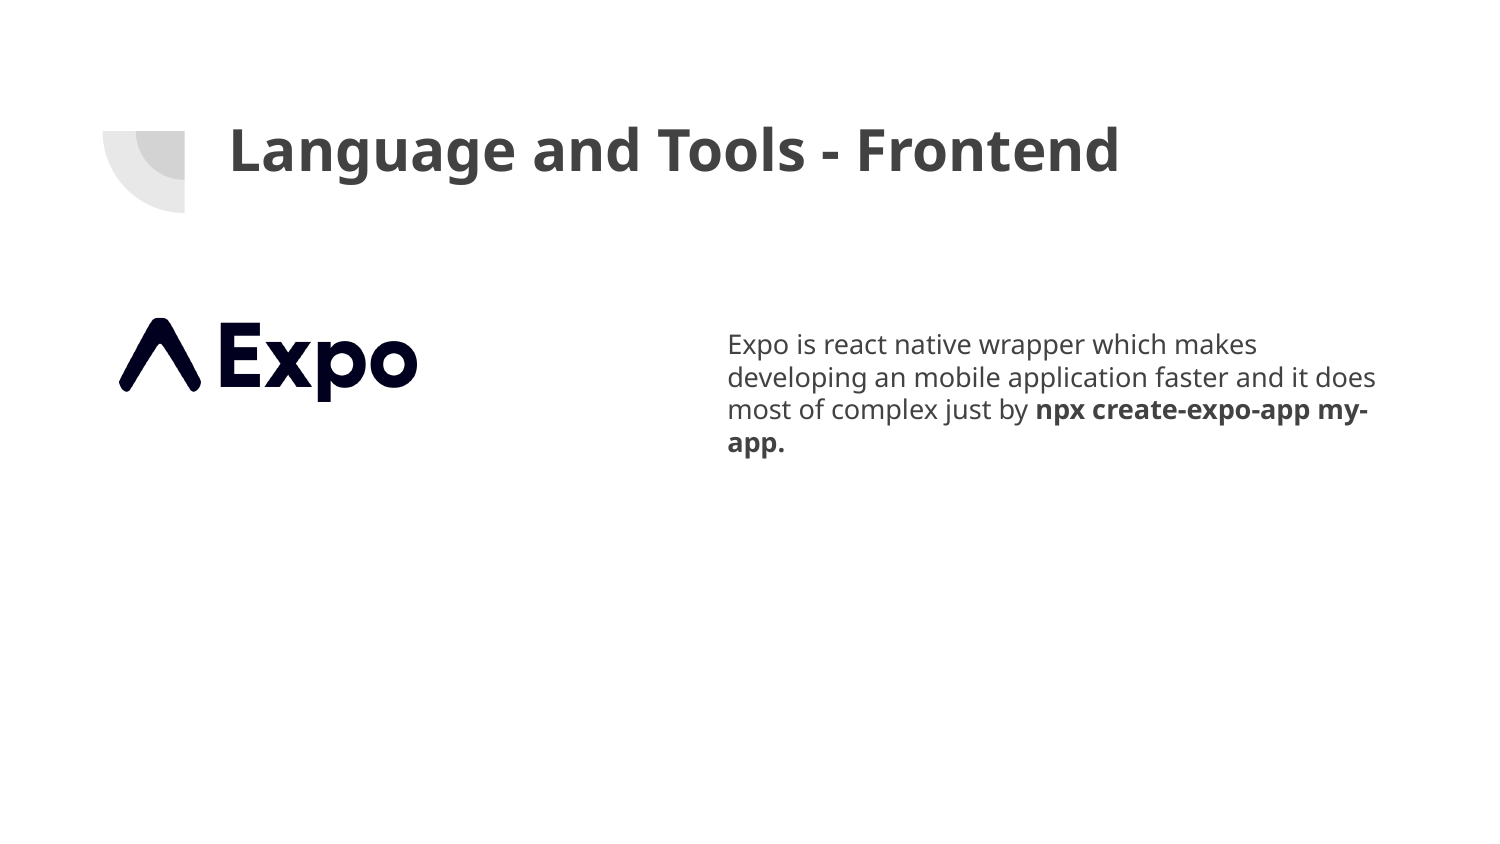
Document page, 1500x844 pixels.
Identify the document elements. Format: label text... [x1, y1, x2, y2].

text_box Expo is react native wrapper which makes developing an mobile application faster and it does most of complex just by npx create-expo-app my-app. [712, 312, 1414, 622]
picture [119, 210, 418, 510]
title Language and Tools - Frontend [213, 98, 1368, 263]
